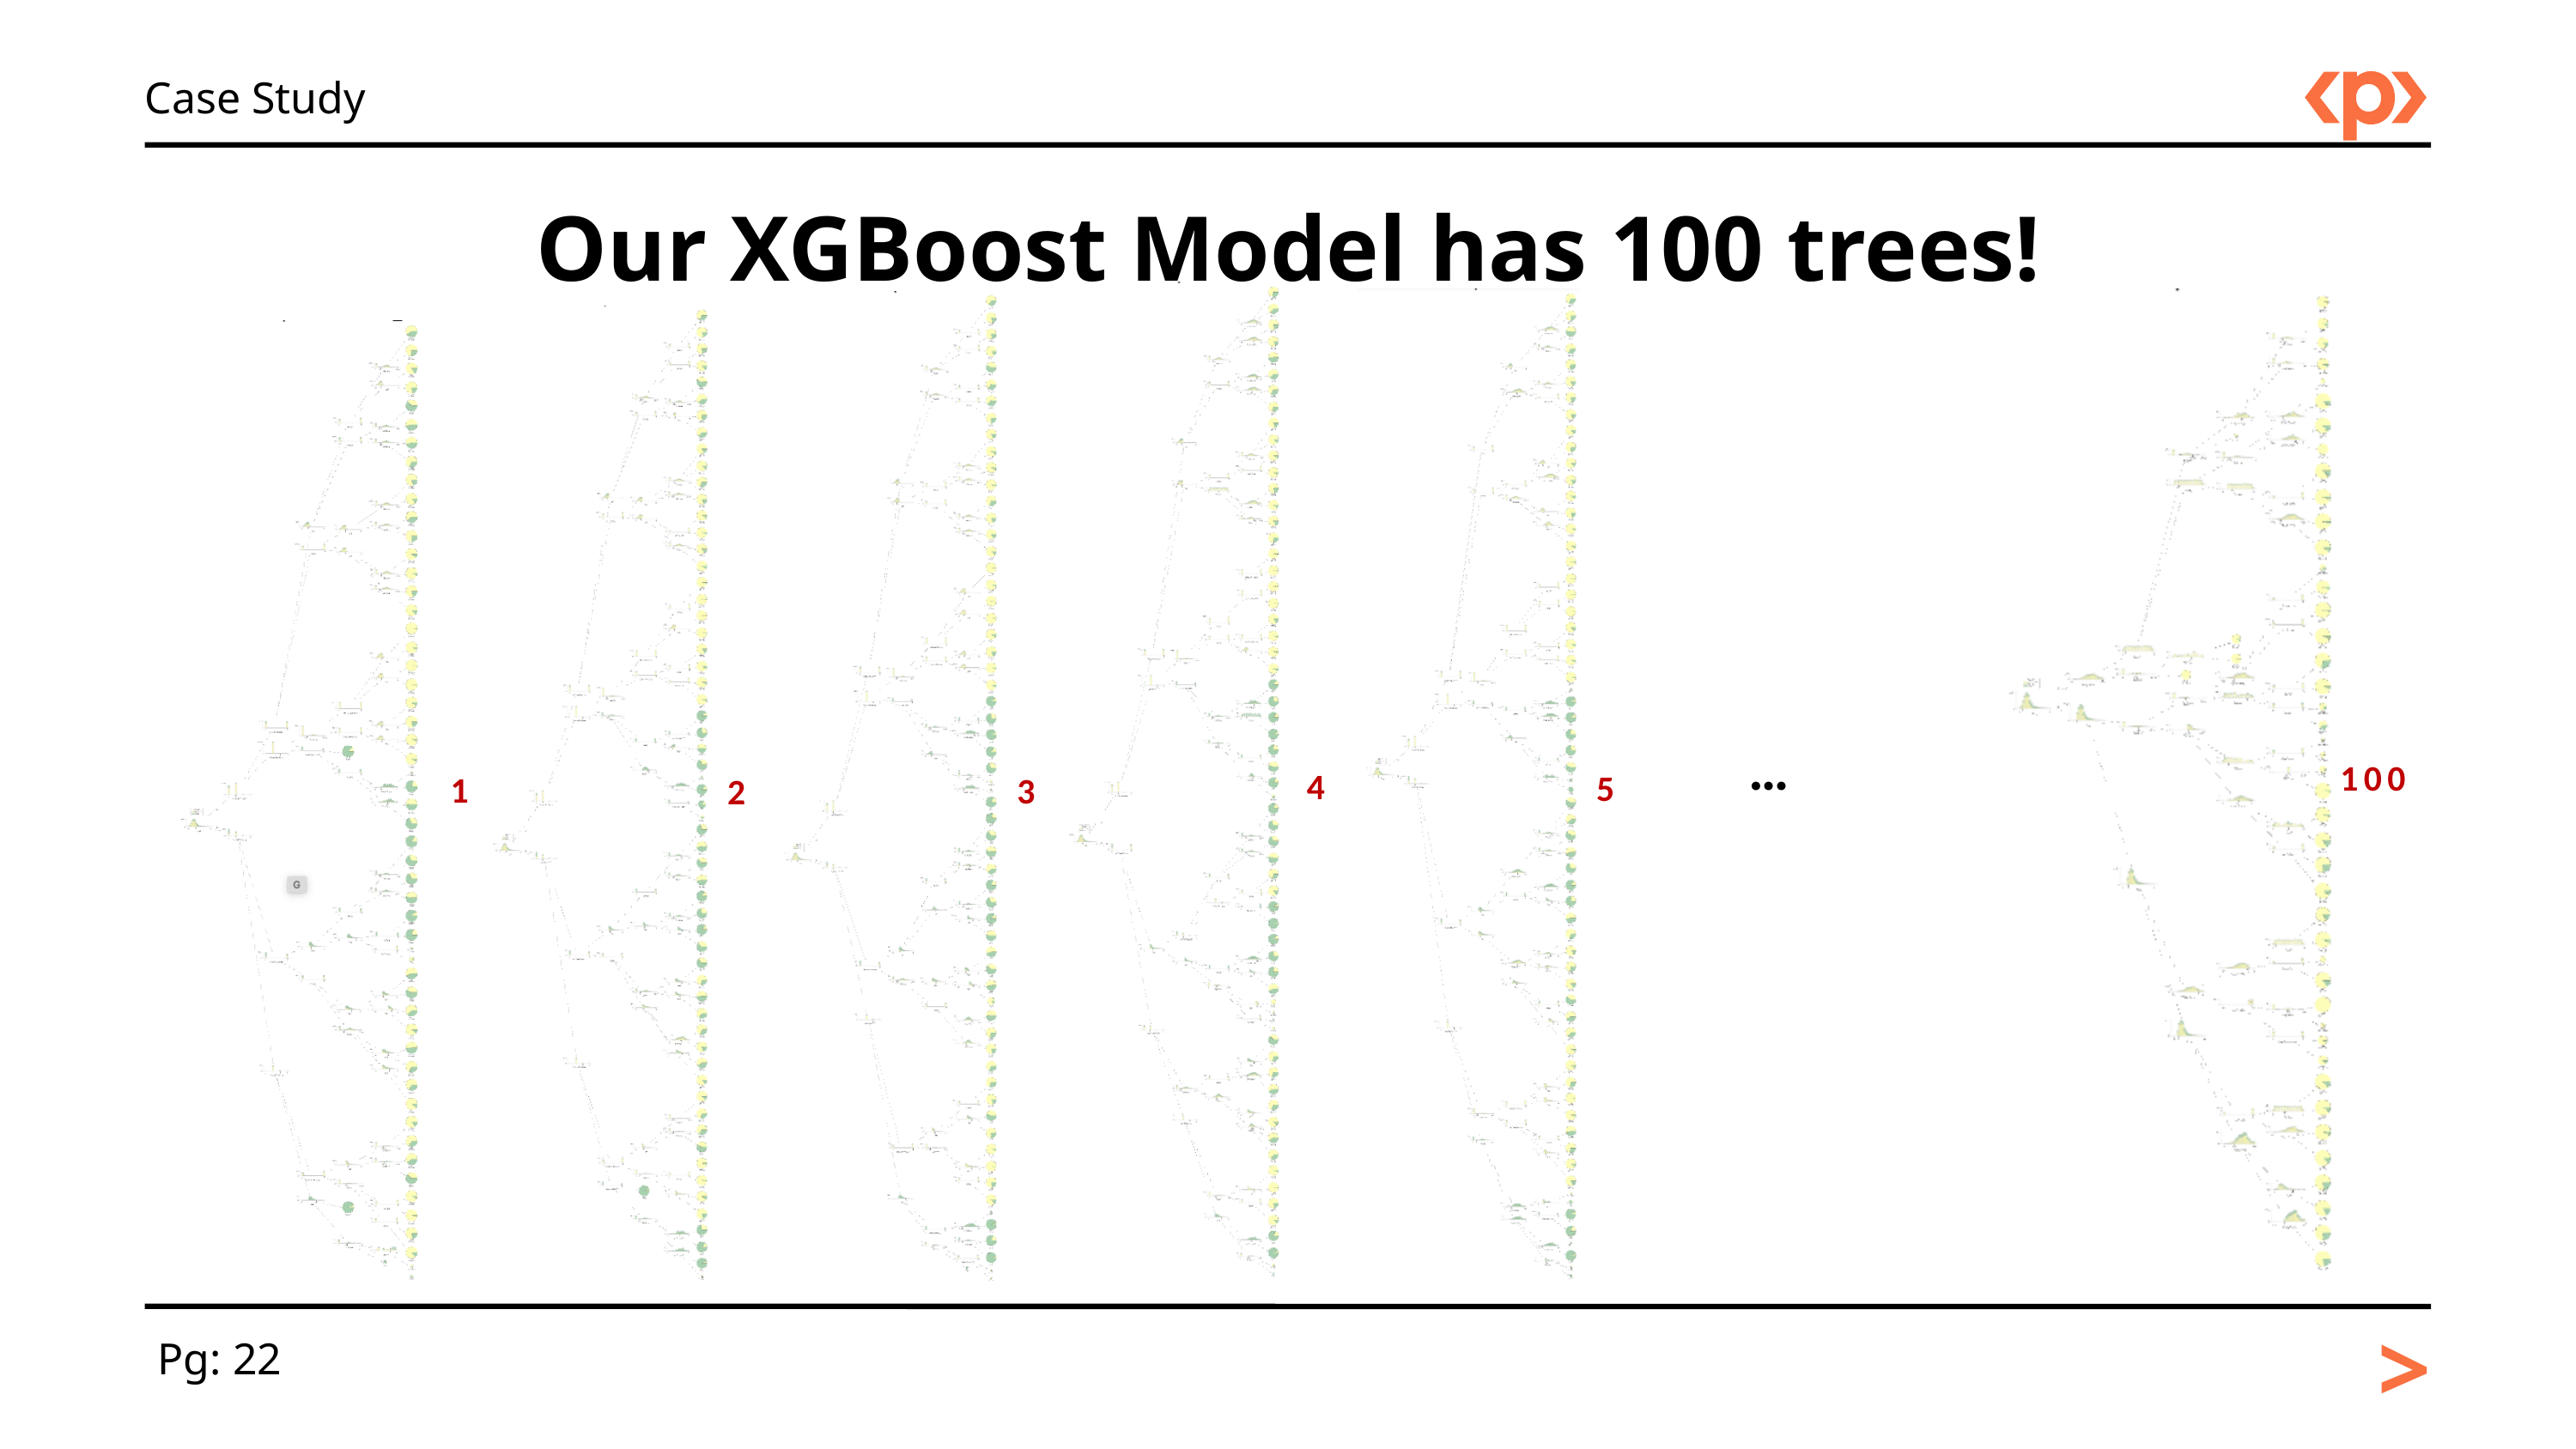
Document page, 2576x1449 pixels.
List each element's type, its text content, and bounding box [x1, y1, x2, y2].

picture [171, 320, 423, 1290]
text_box 4 [1291, 757, 1353, 814]
picture [1060, 282, 1287, 1289]
picture [1996, 288, 2344, 1292]
text_box > [2378, 1291, 2432, 1422]
text_box Pg: 22 [157, 1323, 314, 1384]
text_box Case Study [144, 62, 2244, 123]
text_box 2 [721, 761, 773, 818]
picture [1358, 288, 1580, 1289]
text_box 5 [1584, 759, 1652, 815]
picture [777, 291, 1004, 1299]
text_box 100 [2348, 749, 2433, 804]
picture [483, 306, 718, 1290]
text_box Our XGBoost Model has 100 trees! [144, 173, 2433, 300]
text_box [2300, 66, 2432, 145]
text_box … [1618, 664, 1920, 803]
text_box 3 [1008, 761, 1056, 818]
text_box 1 [426, 761, 479, 816]
